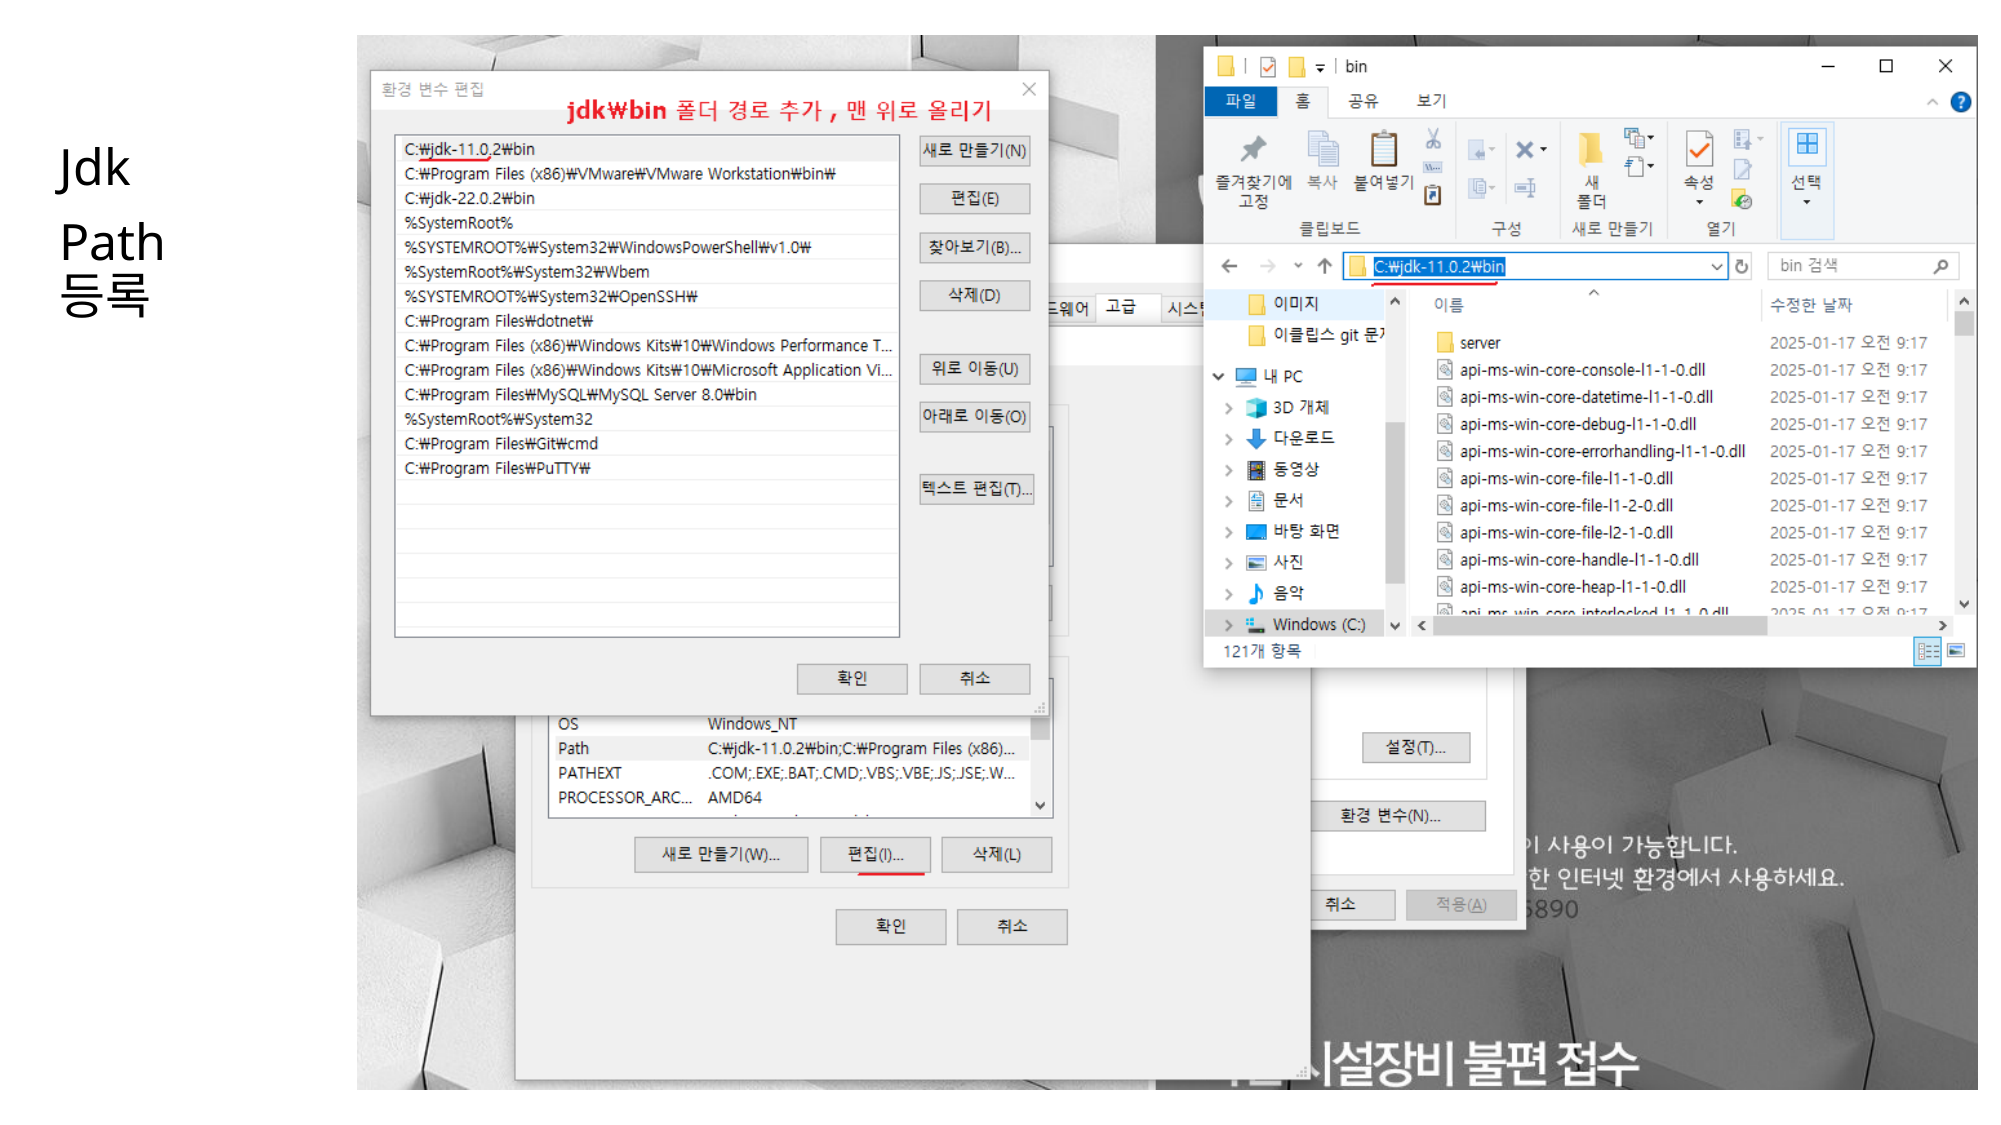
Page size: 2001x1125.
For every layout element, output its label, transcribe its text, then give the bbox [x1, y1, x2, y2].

subtitle Jdk Path 등록 [44, 134, 312, 585]
picture [357, 35, 1978, 1090]
